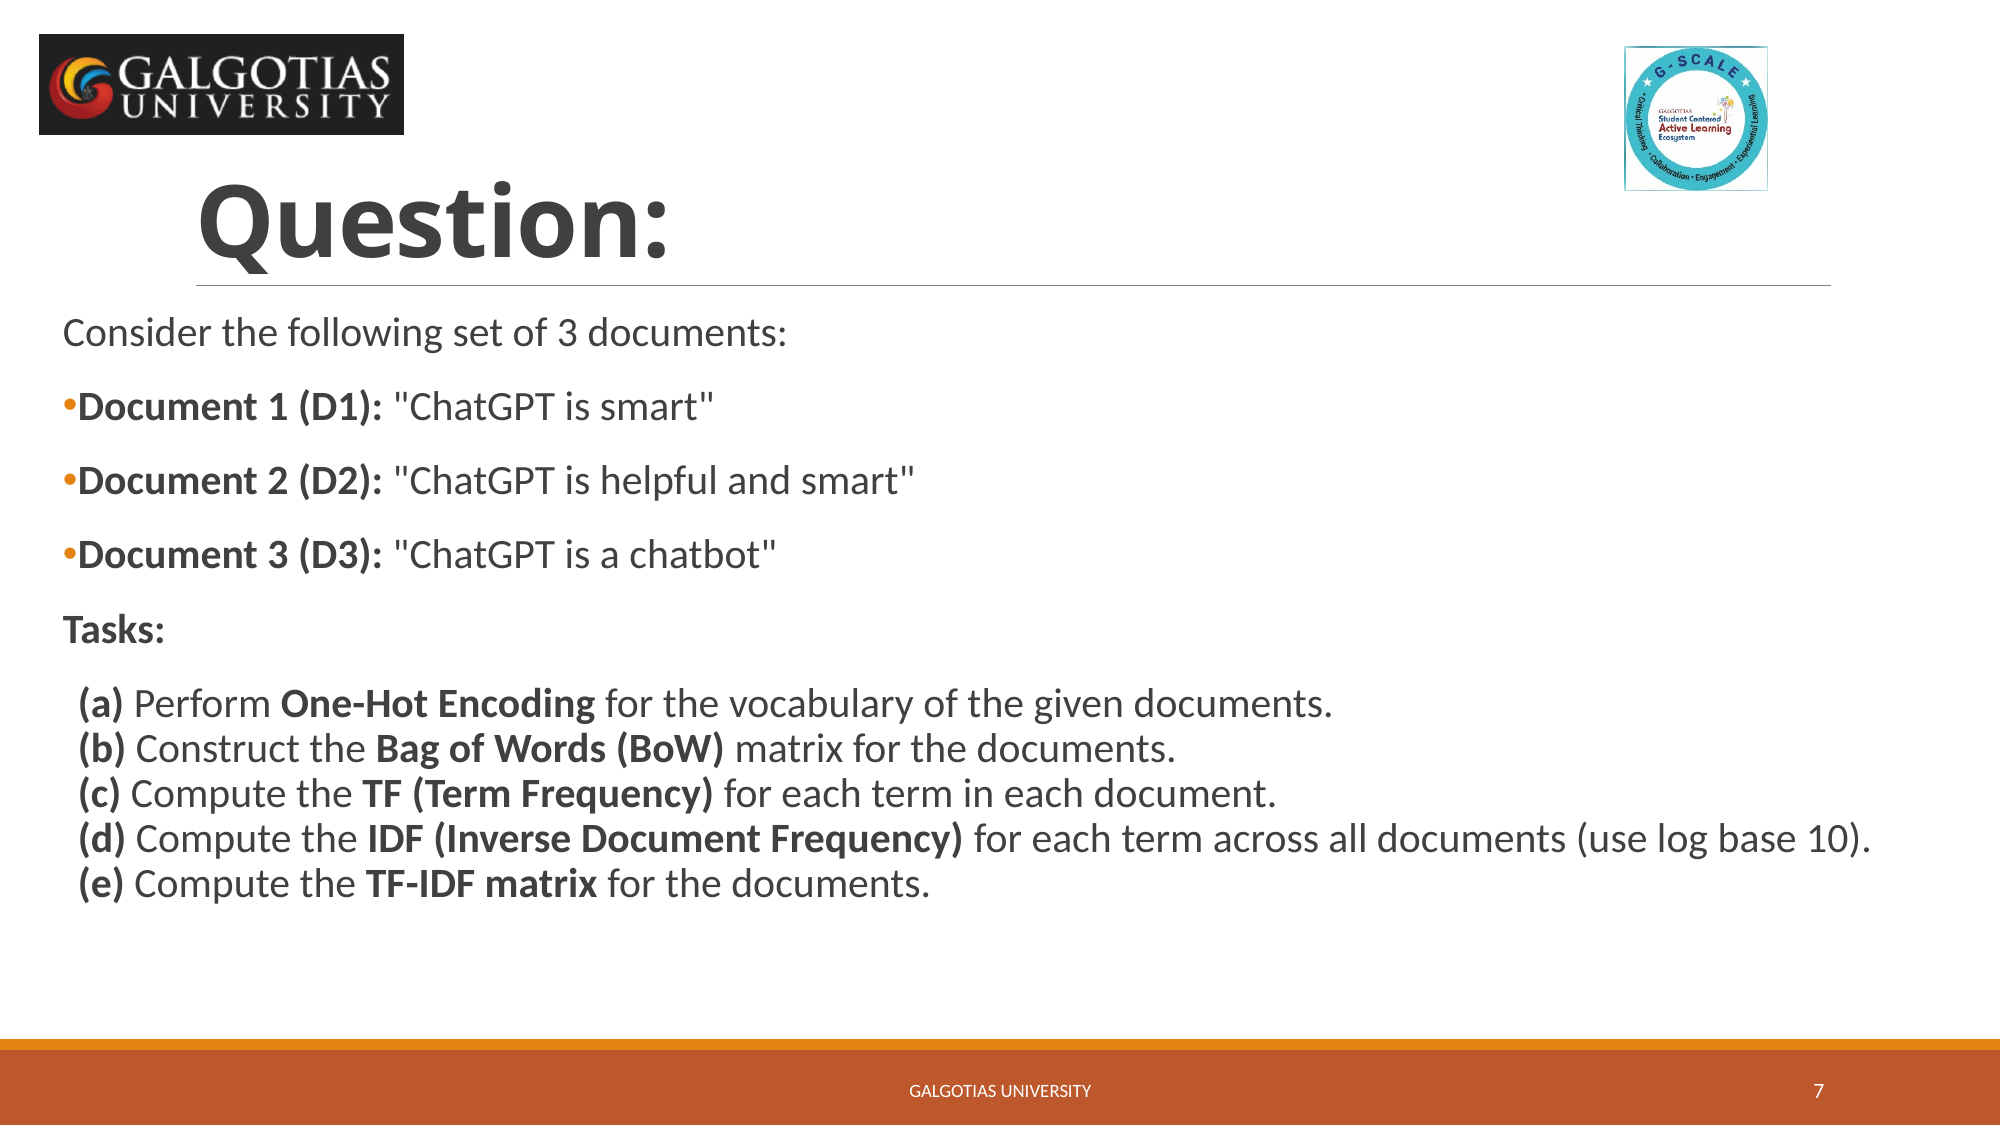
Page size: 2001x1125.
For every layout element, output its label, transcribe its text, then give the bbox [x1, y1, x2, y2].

picture [39, 33, 404, 136]
list Consider the following set of 3 documents: Document 1 (D1): "ChatGPT is smart" Document 2 (D2): "ChatGPT is helpful and smart" Document 3 (D3): "ChatGPT is a chatbot" Tasks: (a) Perform One-Hot Encoding for the vocabulary of the given documents. (b) Construct the Bag of Words (BoW) matrix for the documents. (c) Compute the TF (Term Frequency) for each term in each document. (d) Compute the IDF (Inverse Document Frequency) for each term across all documents (use log base 10). (e) Compute the TF-IDF matrix for the documents. [62, 302, 1957, 963]
picture [1623, 46, 1768, 191]
title Question: [180, 47, 1830, 285]
footer Galgotias University [604, 1059, 1396, 1120]
slide_number 7 [1624, 1059, 1840, 1120]
